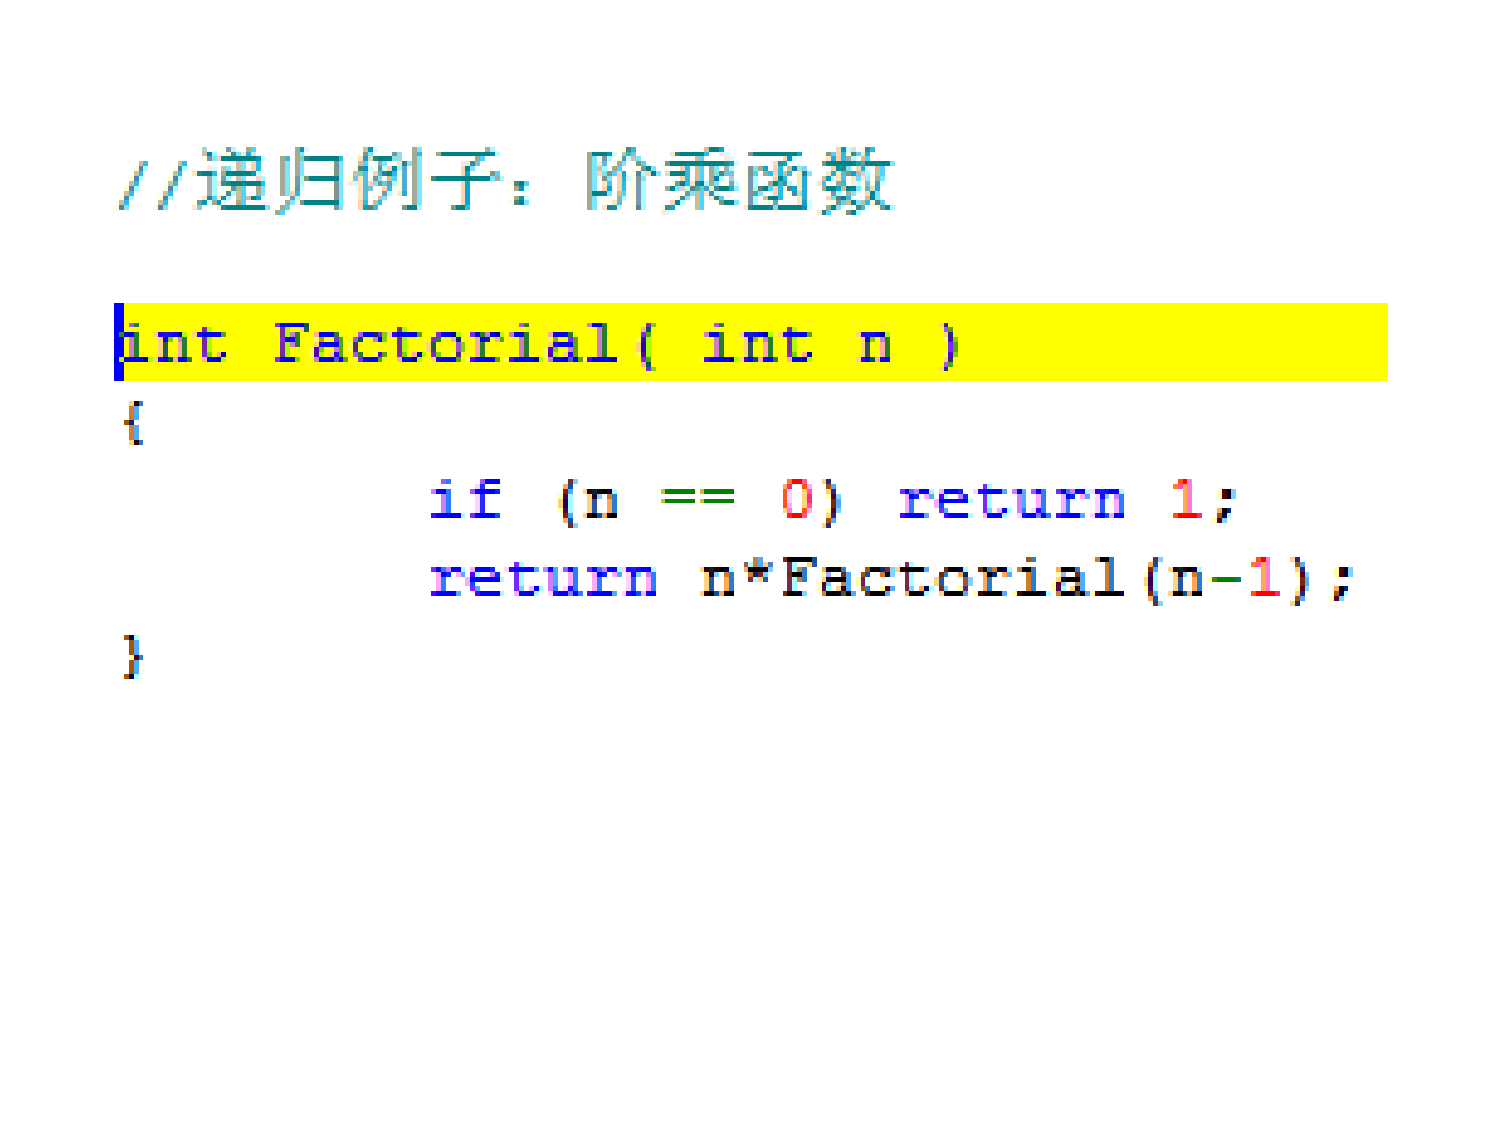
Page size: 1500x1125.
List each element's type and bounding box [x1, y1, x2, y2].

picture [99, 113, 1388, 714]
